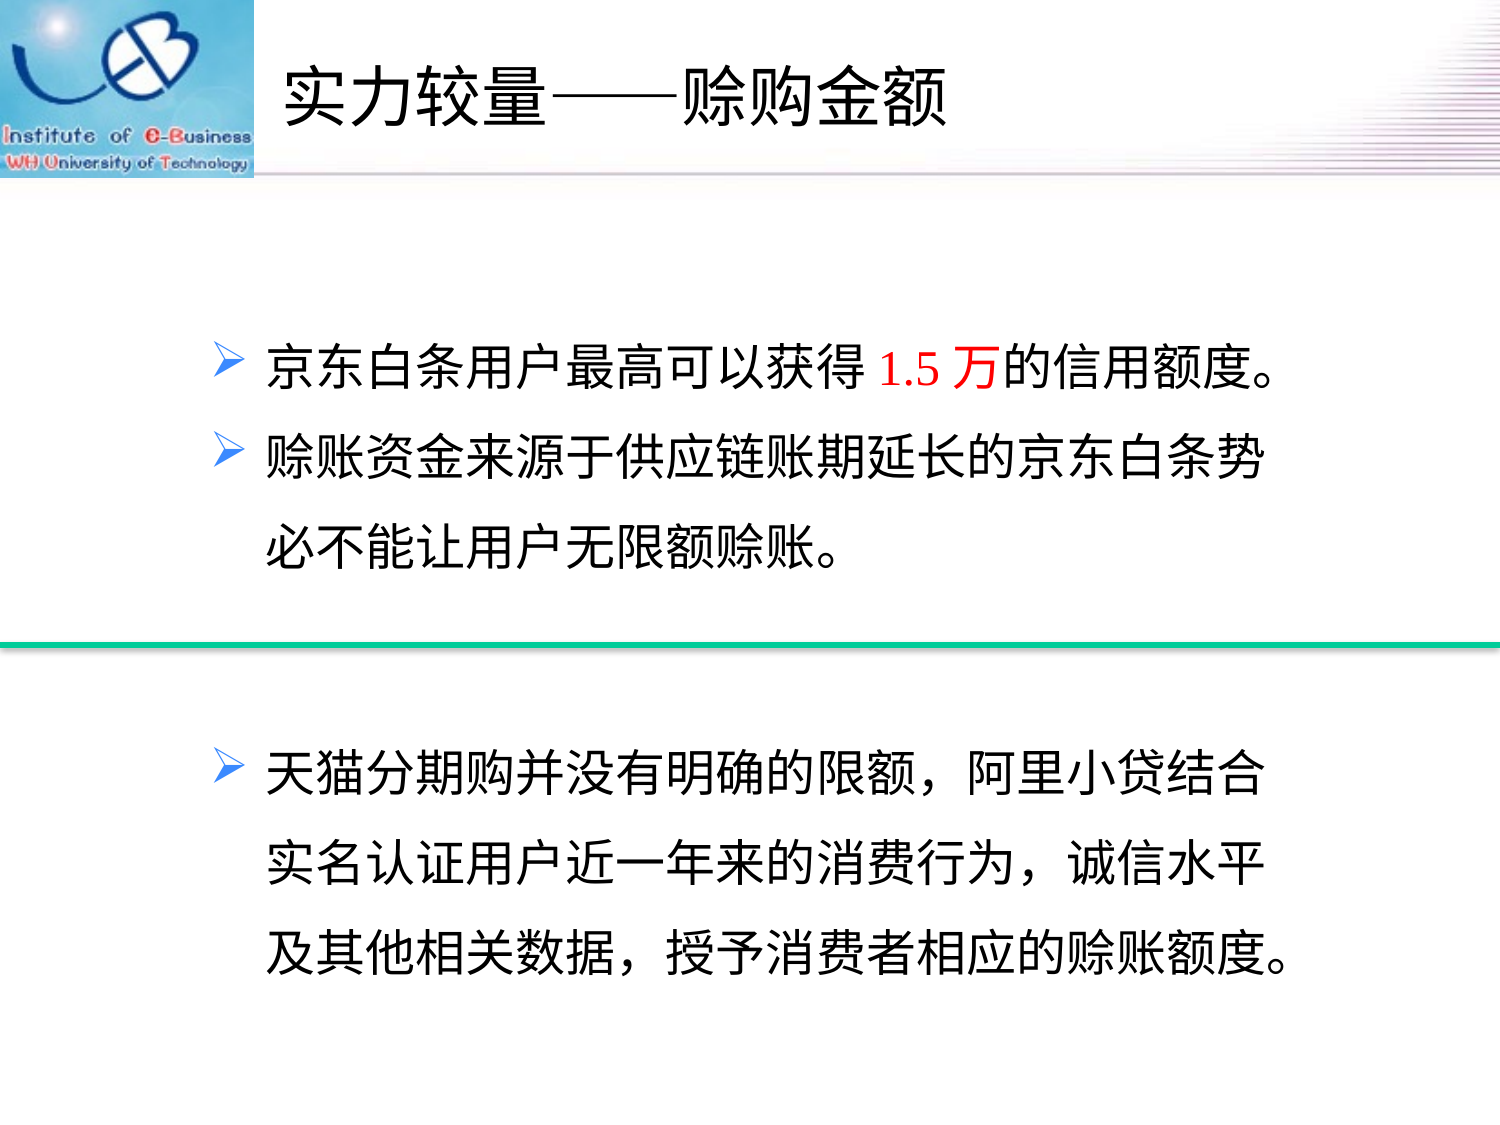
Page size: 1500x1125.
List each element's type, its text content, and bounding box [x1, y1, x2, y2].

picture [0, 0, 1500, 642]
text_box 京东白条用户最高可以获得1.5万的信用额度。 赊账资金来源于供应链账期延长的京东白条势必不能让用户无限额赊账。 [194, 298, 1306, 583]
title 实力较量——赊购金额 [266, 19, 1376, 172]
text_box 天猫分期购并没有明确的限额，阿里小贷结合实名认证用户近一年来的消费行为，诚信水平及其他相关数据，授予消费者相应的赊账额度。 [194, 704, 1306, 989]
picture [0, 648, 1500, 1125]
